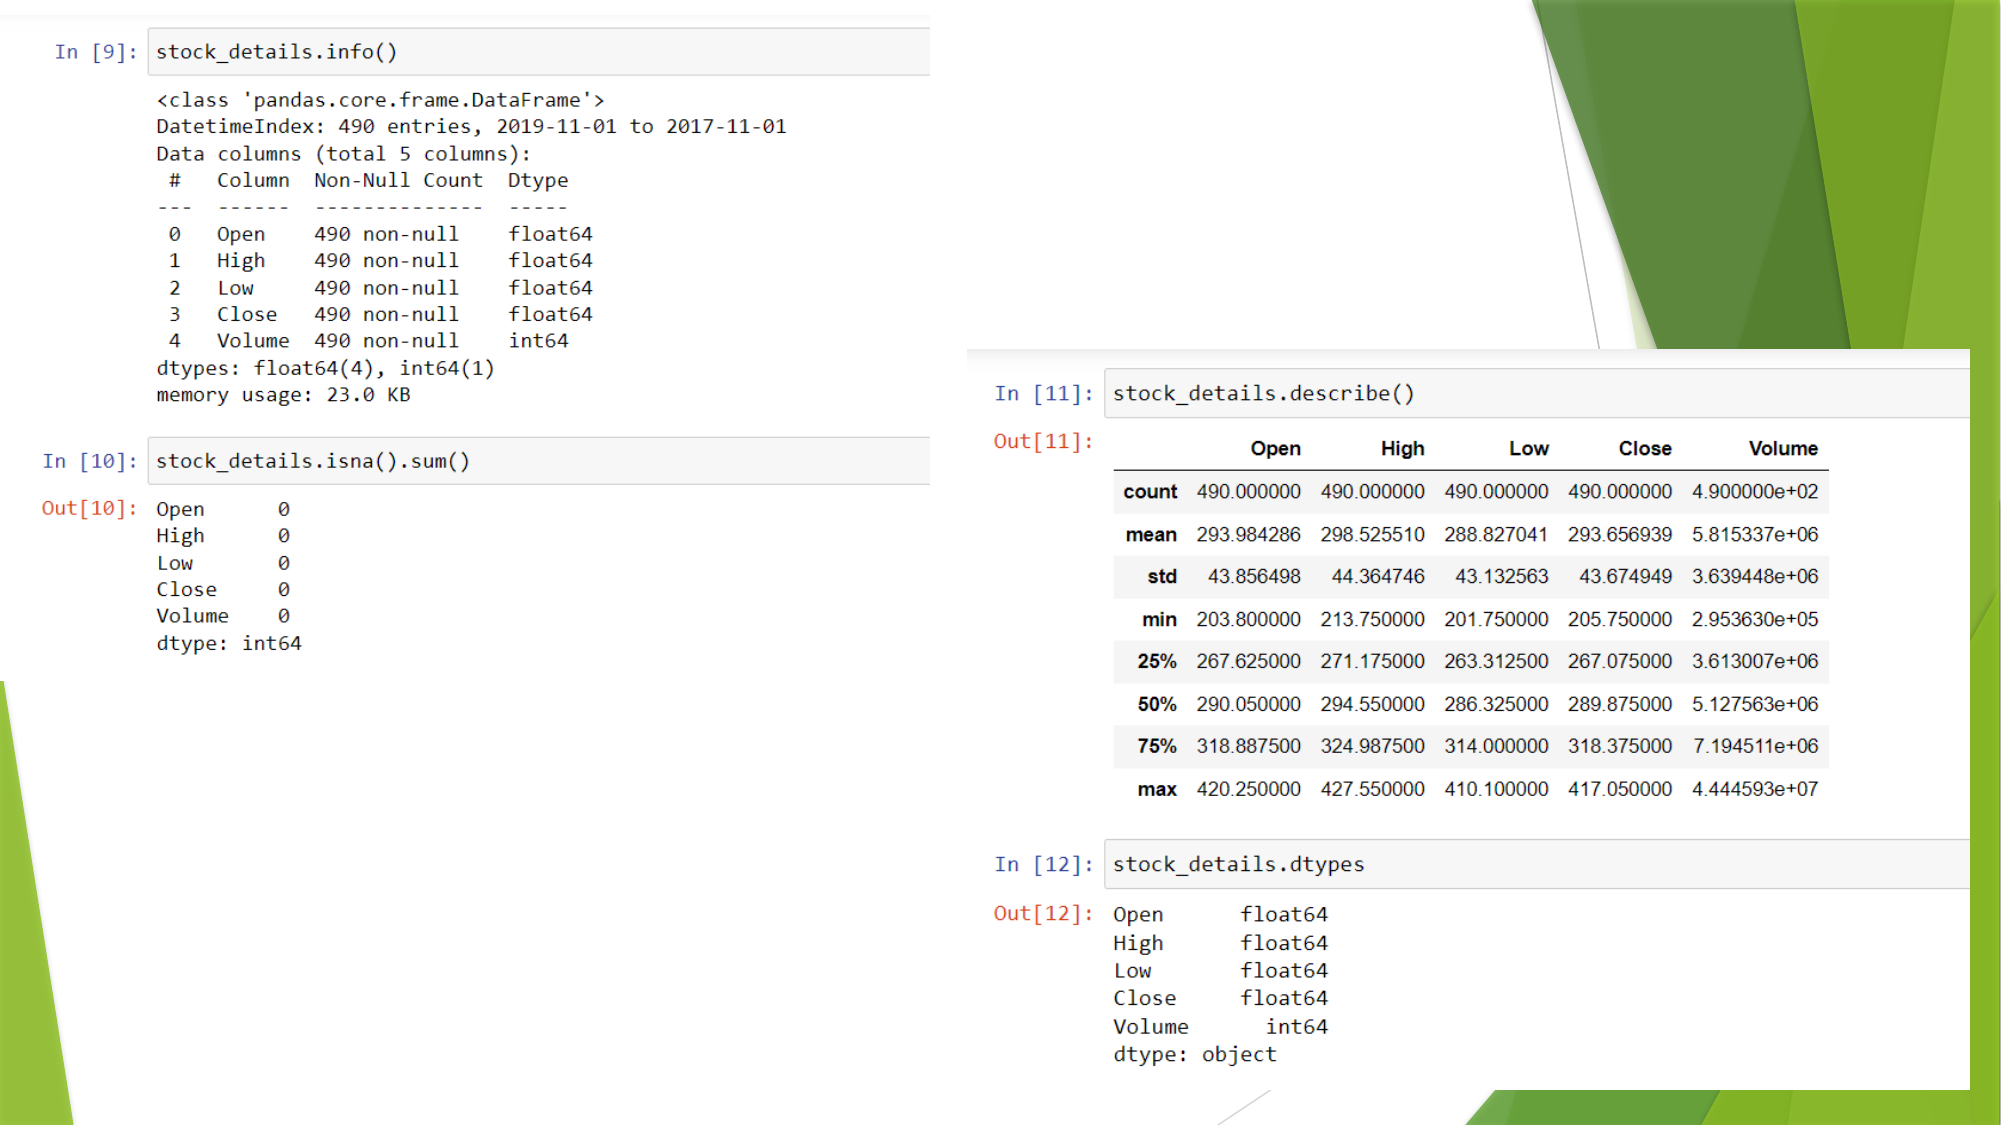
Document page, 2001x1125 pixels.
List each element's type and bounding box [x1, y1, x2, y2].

picture [966, 349, 1970, 1091]
picture [0, 15, 930, 682]
